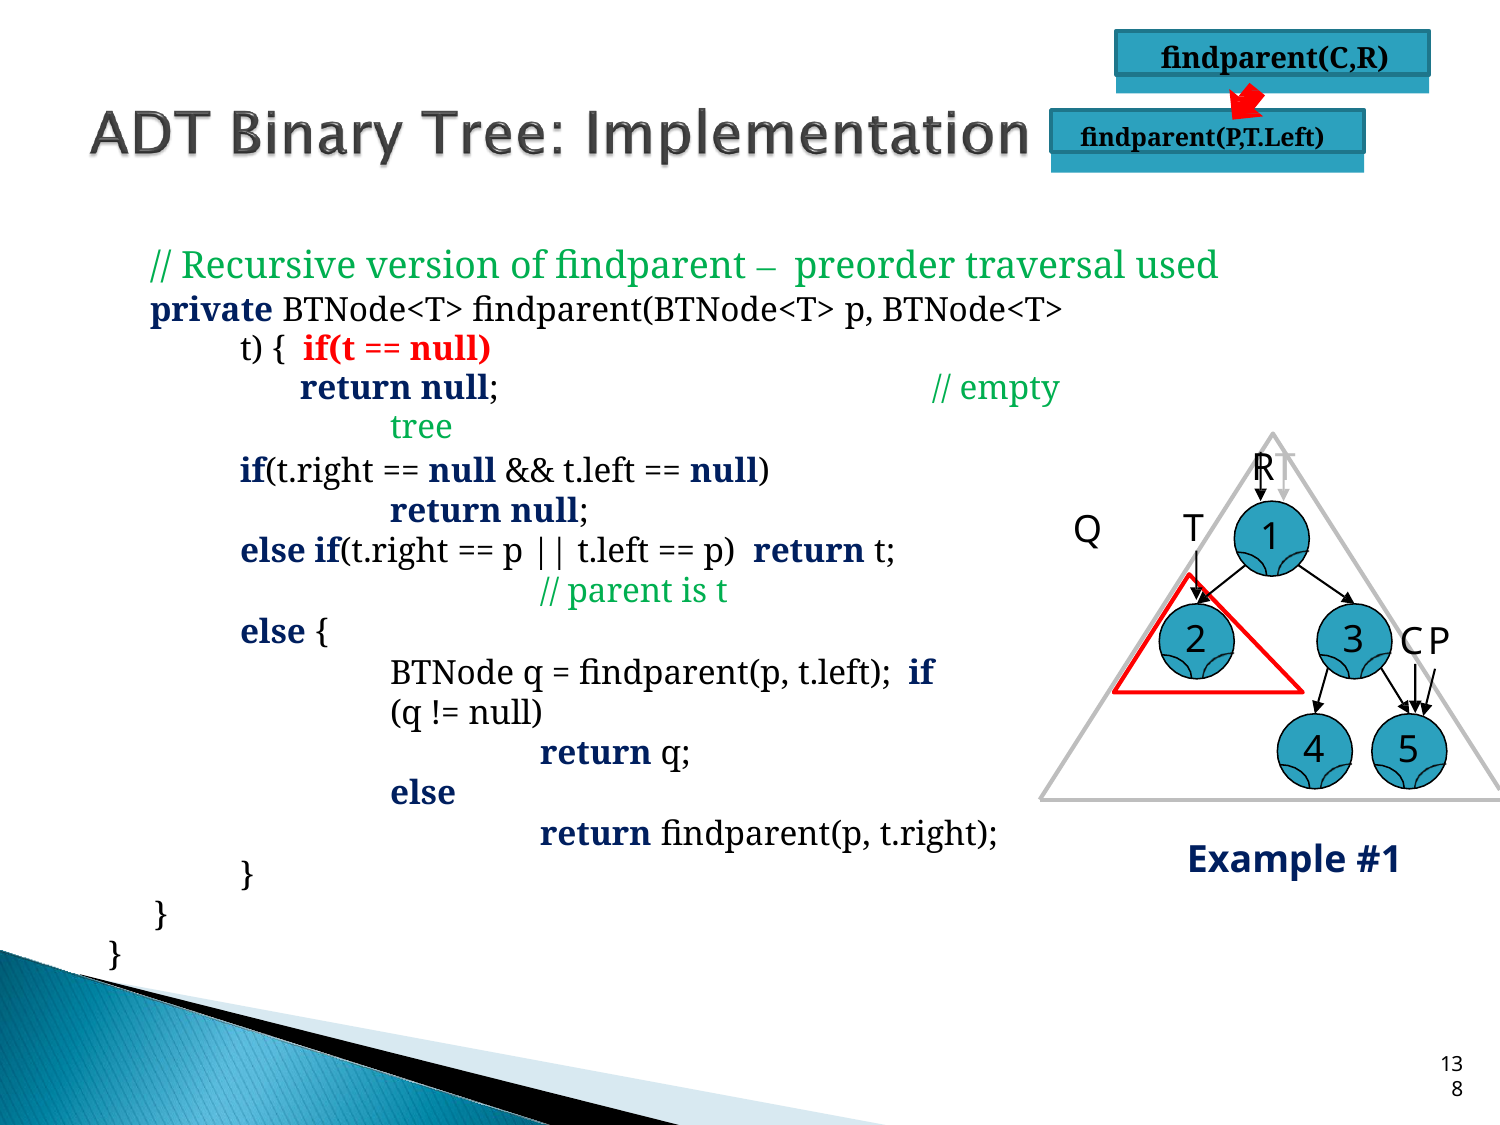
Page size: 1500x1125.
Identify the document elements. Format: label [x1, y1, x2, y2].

text_box [1184, 834, 1404, 880]
slide_number [1435, 1054, 1469, 1125]
picture [0, 948, 558, 1125]
text_box [237, 852, 259, 893]
text_box [105, 893, 169, 974]
text_box [49, 30, 1430, 180]
text_box [147, 240, 1500, 800]
text_box [1070, 505, 1105, 551]
text_box [387, 650, 1045, 853]
